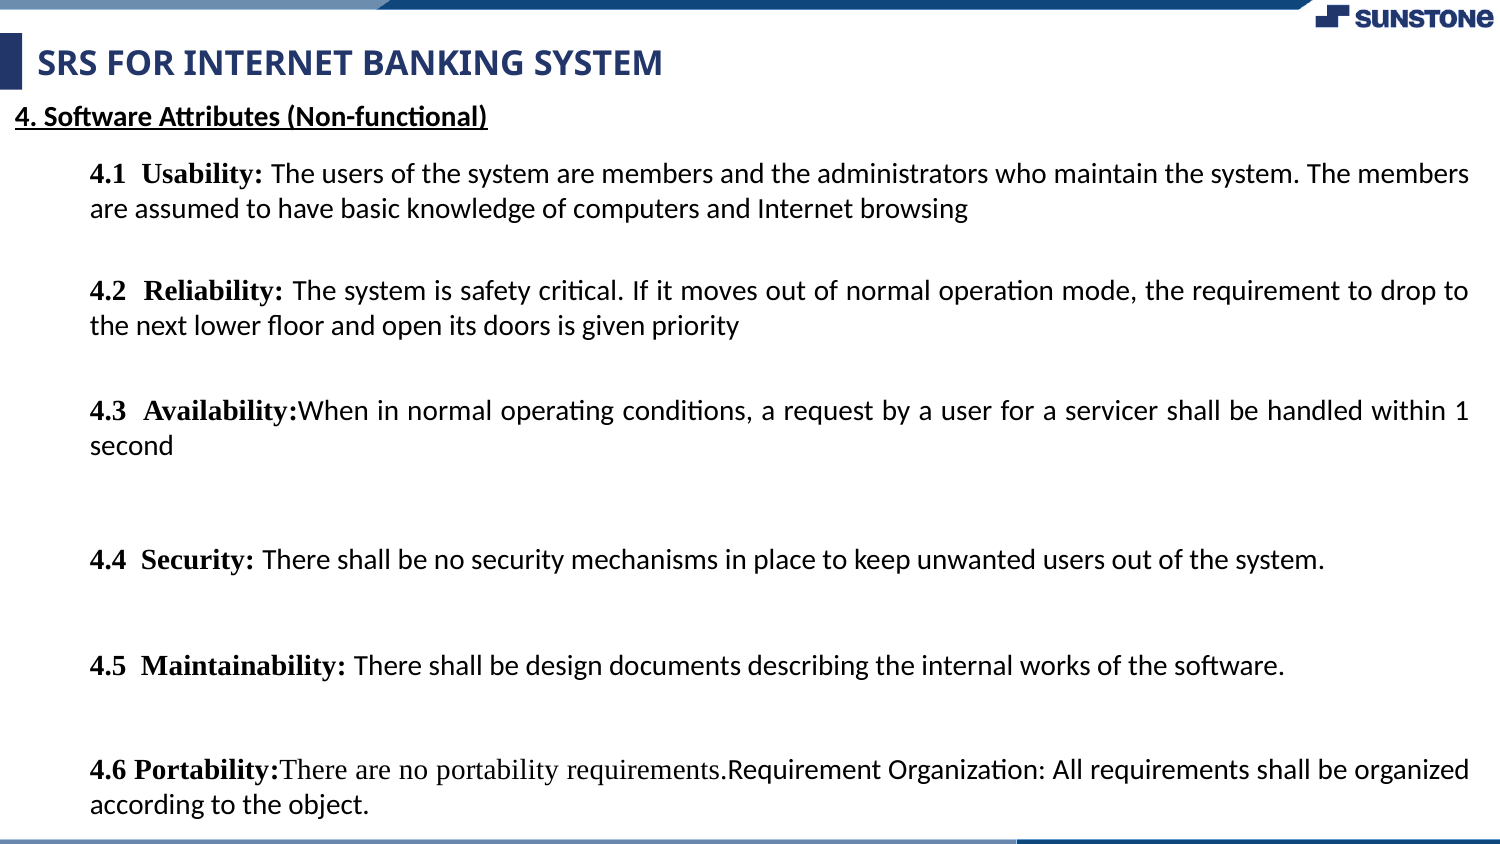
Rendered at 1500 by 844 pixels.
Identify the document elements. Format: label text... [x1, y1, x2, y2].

text_box 4. Software Attributes (Non-functional) 4.1 Usability: The users of the system are members and the administrators who maintain the system. The members are assumed to have basic knowledge of computers and Internet browsing 4.2 Reliability: The system is safety critical. If it moves out of normal operation mode, the requirement to drop to the next lower floor and open its doors is given priority 4.3 Availability:When in normal operating conditions, a request by a user for a servicer shall be handled within 1 second 4.4 Security: There shall be no security mechanisms in place to keep unwanted users out of the system. 4.5 Maintainability: There shall be design documents describing the internal works of the software. 4.6 Portability:There are no portability requirements.Requirement Organization: All requirements shall be organized according to the object. [0, 89, 1485, 844]
picture [0, 0, 1500, 844]
title SRS FOR INTERNET BANKING SYSTEM [22, 33, 1316, 89]
